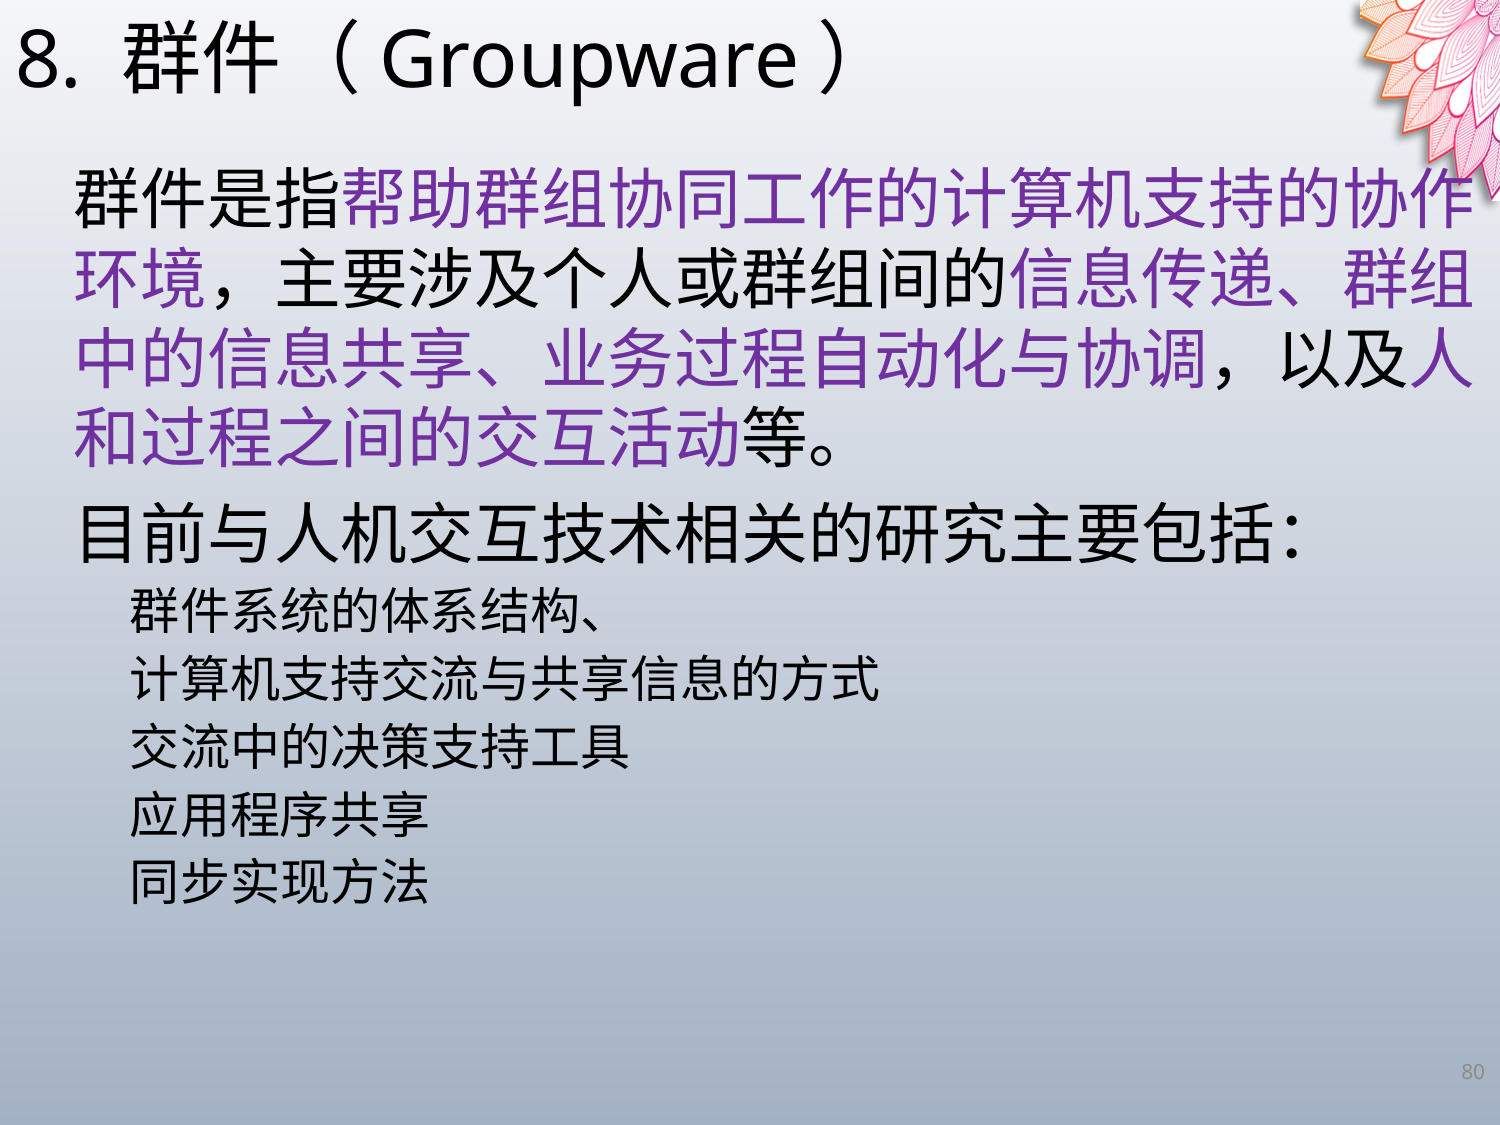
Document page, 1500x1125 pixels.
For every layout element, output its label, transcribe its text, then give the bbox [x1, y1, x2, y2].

list 群件是指帮助群组协同工作的计算机支持的协作环境，主要涉及个人或群组间的信息传递、群组中的信息共享、业务过程自动化与协调，以及人和过程之间的交互活动等。 目前与人机交互技术相关的研究主要包括： 群件系统的体系结构、 计算机支持交流与共享信息的方式 交流中的决策支持工具 应用程序共享 同步实现方法 [58, 148, 1500, 1106]
title 8. 群件（Groupware） [0, 10, 1305, 112]
slide_number 80 [1162, 1042, 1500, 1103]
picture [1360, 0, 1500, 148]
